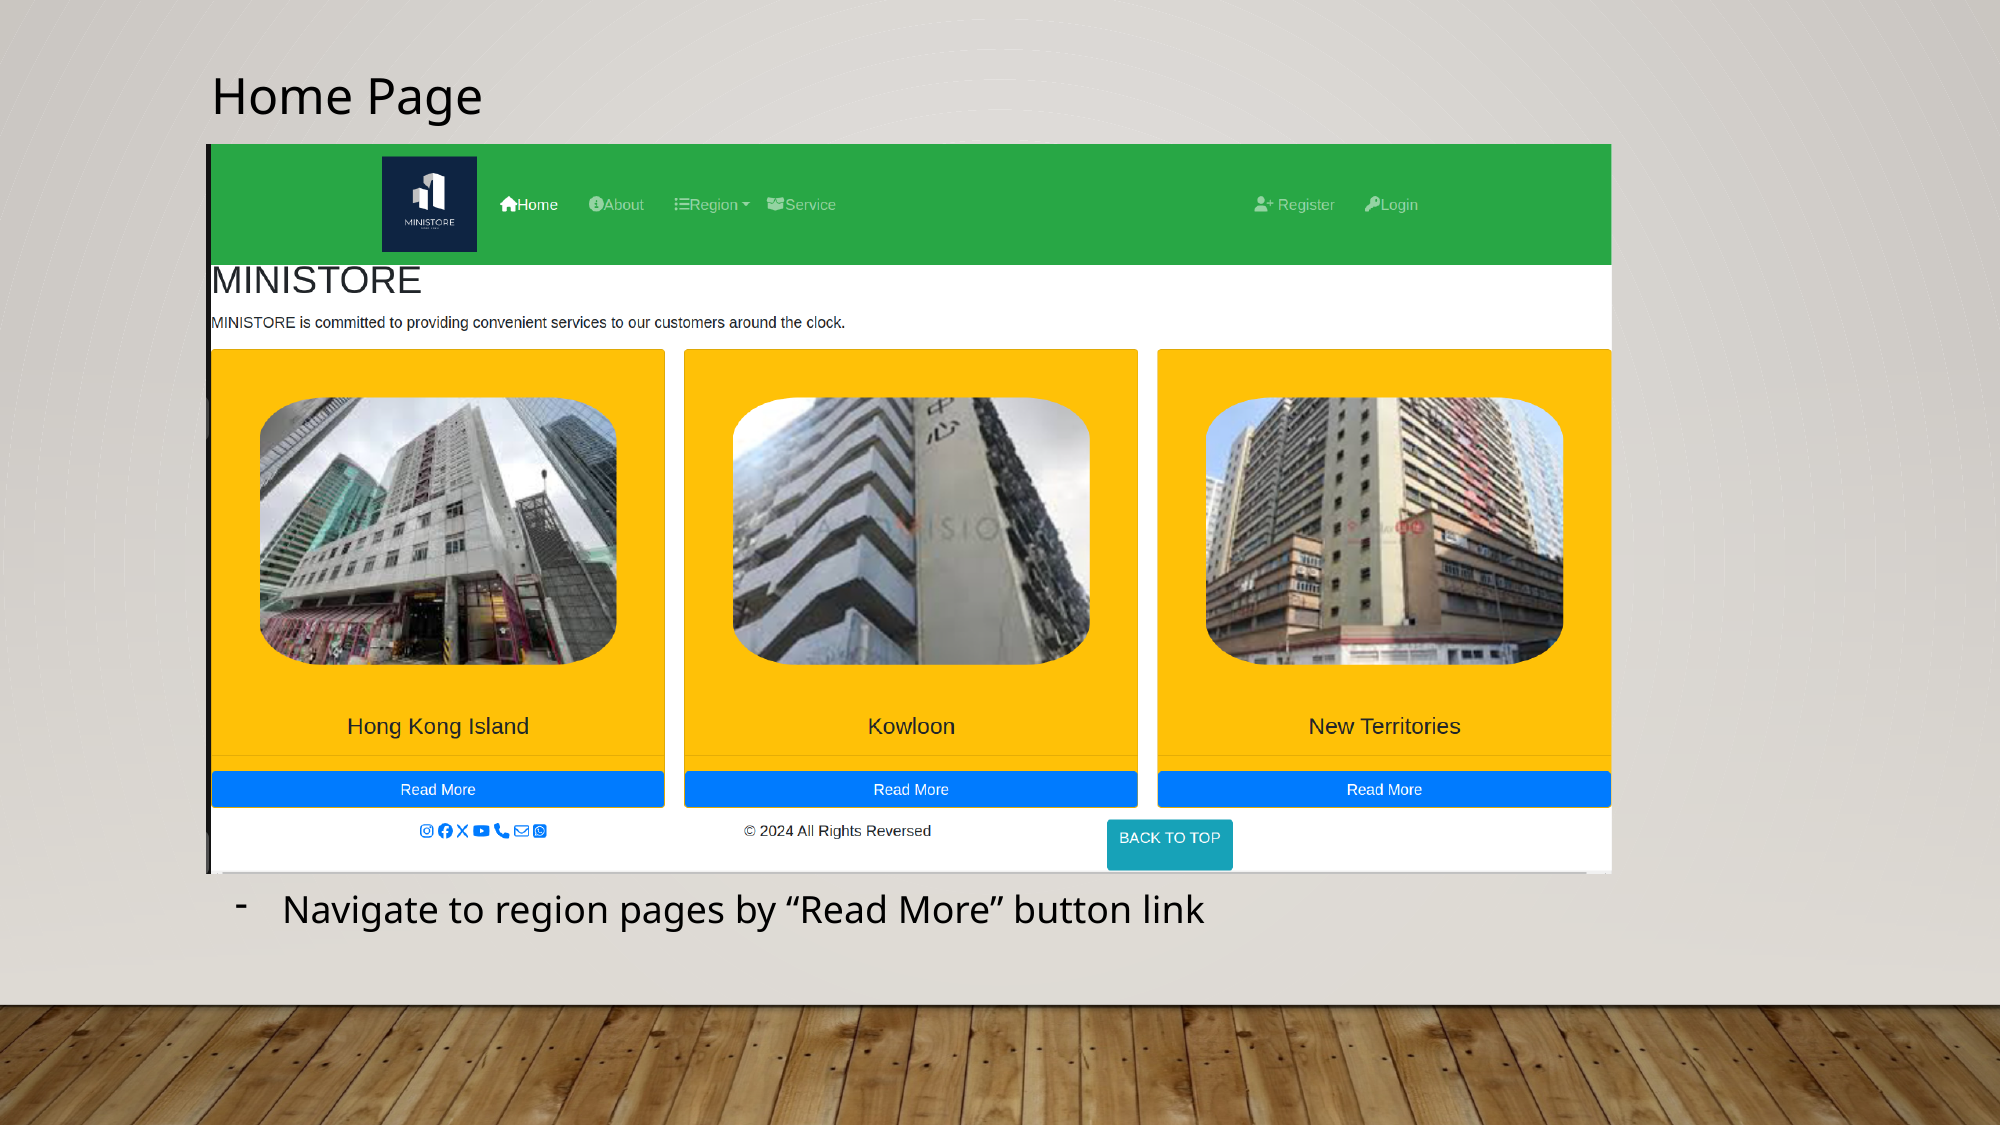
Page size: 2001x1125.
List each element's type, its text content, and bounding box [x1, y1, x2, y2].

text_box Navigate to region pages by “Read More” button link [220, 833, 1649, 939]
picture [196, 143, 1612, 874]
text_box Home Page [196, 56, 948, 132]
picture [0, 1005, 2000, 1125]
